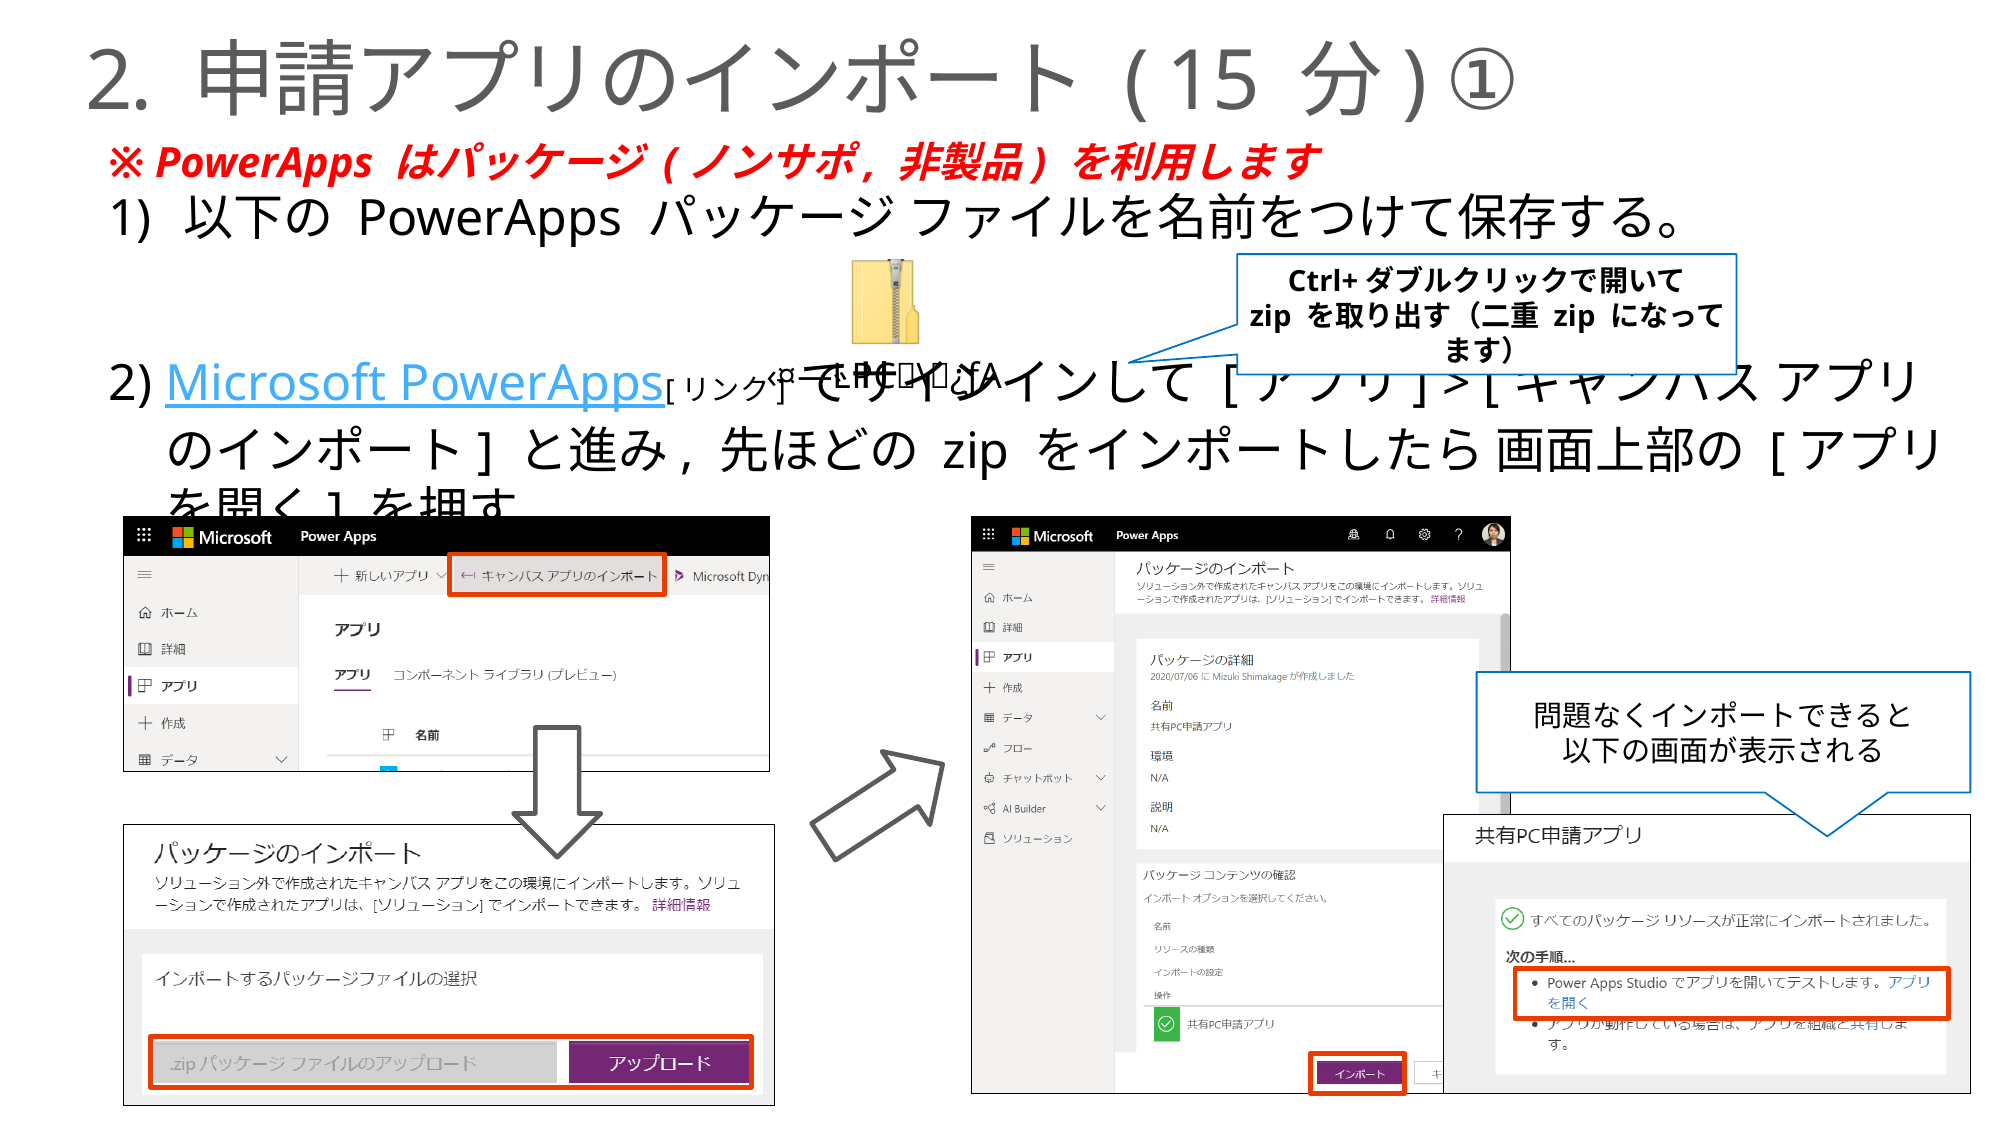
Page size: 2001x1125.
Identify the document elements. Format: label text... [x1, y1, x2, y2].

text_box [512, 773, 602, 824]
text_box [810, 750, 944, 861]
picture [970, 516, 1971, 1095]
text_box ※ PowerApps はパッケージ (ノンサポ, 非製品) を利用します 以下の PowerApps パッケージ ファイルを名前をつけて保存する。 Microsoft PowerApps[リンク] でサインインして [アプリ] > [キャンバス アプリのインポート] と進み, 先ほどの zip をインポートしたら 画面上部の [アプリを開く] を押す [94, 127, 1984, 546]
text_box 問題なくインポートできると 以下の画面が表示される [1511, 671, 1972, 813]
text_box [686, 255, 1080, 415]
picture [122, 516, 771, 773]
text_box Ctrl+ダブルクリックで開いて zip を取り出す（二重 zip になってます） [1127, 253, 1738, 376]
picture [123, 824, 775, 1106]
title 2. 申請アプリのインポート ( 15 分) ① [85, 37, 1915, 161]
